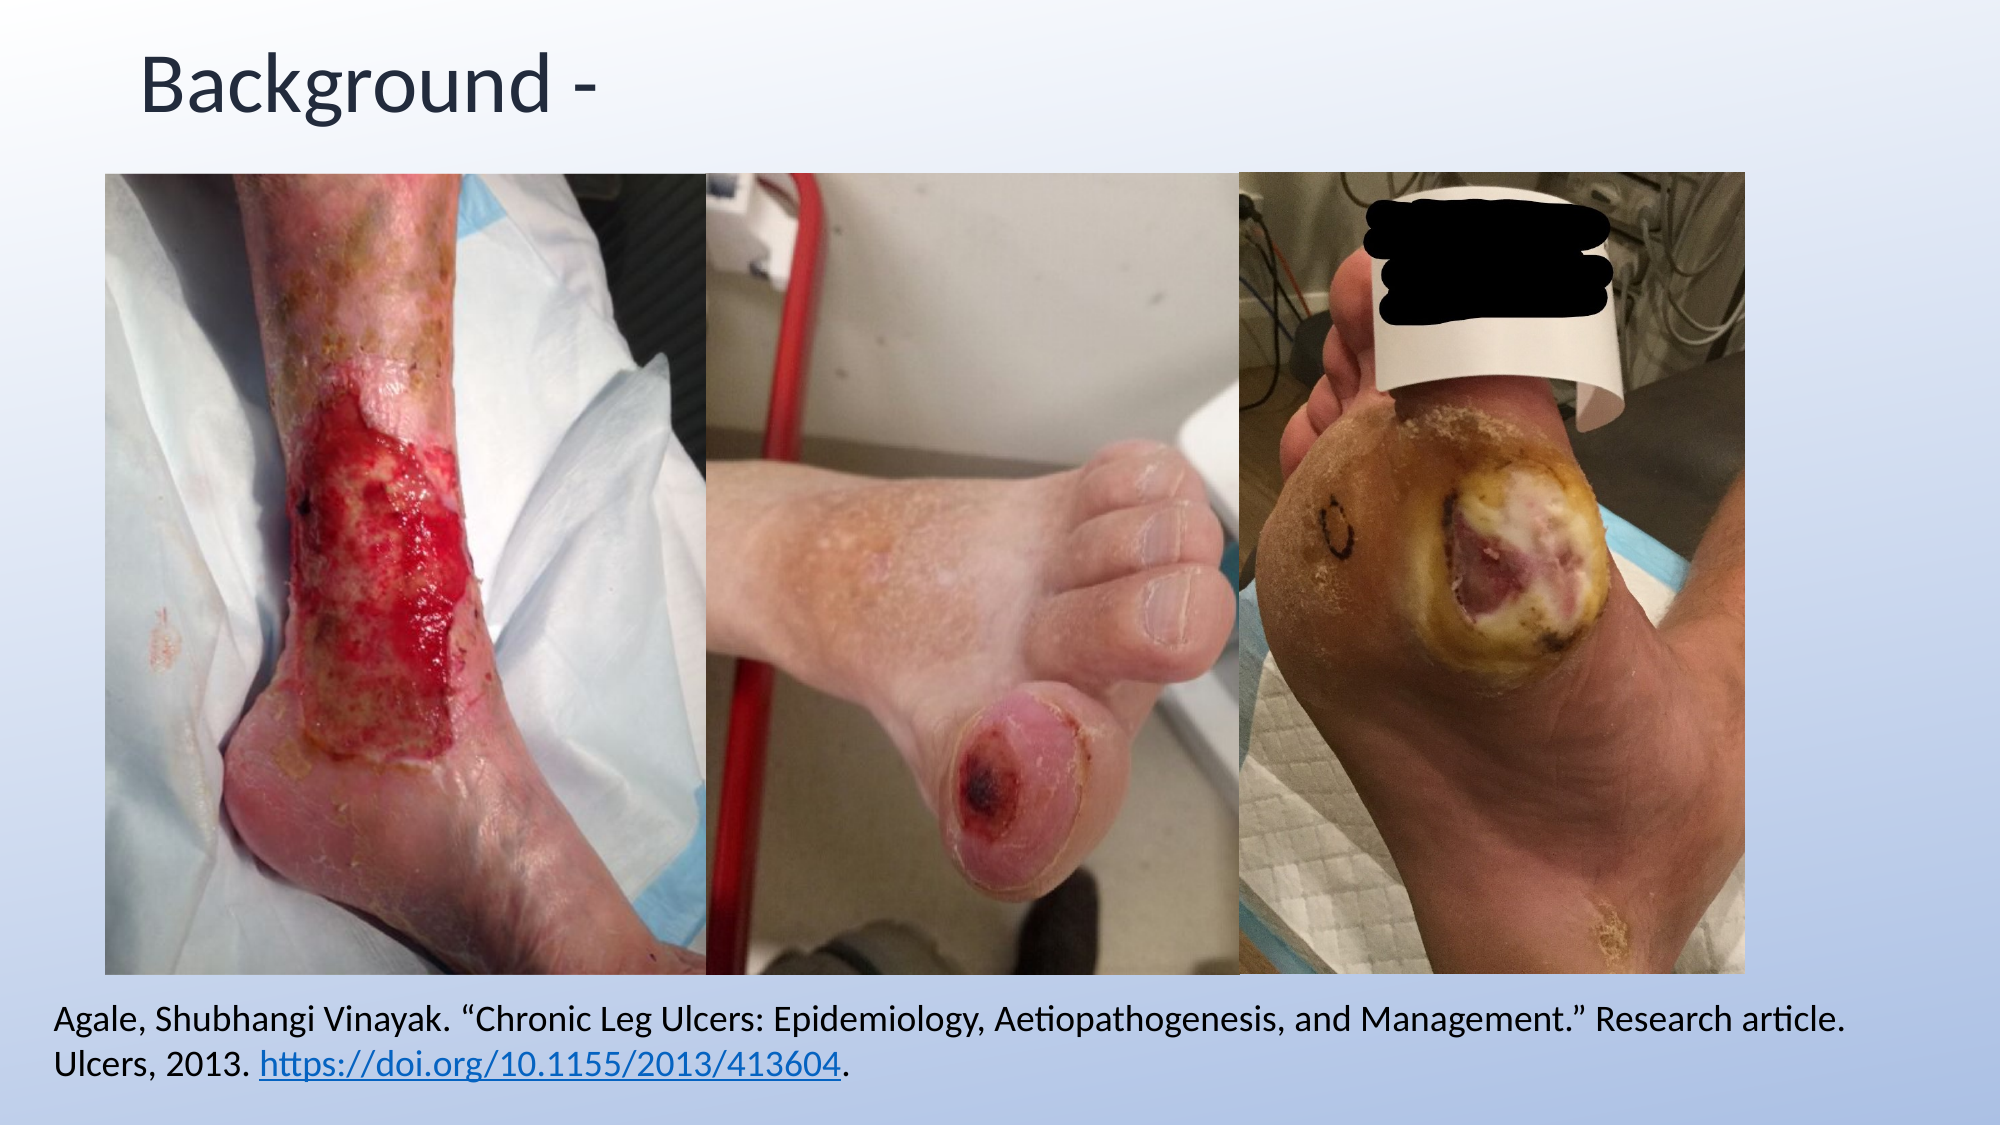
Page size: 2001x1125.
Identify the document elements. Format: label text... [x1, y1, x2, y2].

picture [3, 172, 1745, 975]
text_box Agale, Shubhangi Vinayak. “Chronic Leg Ulcers: Epidemiology, Aetiopathogenesis, and Management.” Research article. Ulcers, 2013. https://doi.org/10.1155/2013/413604. [38, 986, 1899, 1092]
title Background - [124, 29, 1849, 138]
list Chronic lower limb ulcers remain a significant health burden around the world Affecting 1 % of adult population, 3.5% of 65 yo or older, 5 % of 80 yo or older [38, 138, 1935, 431]
